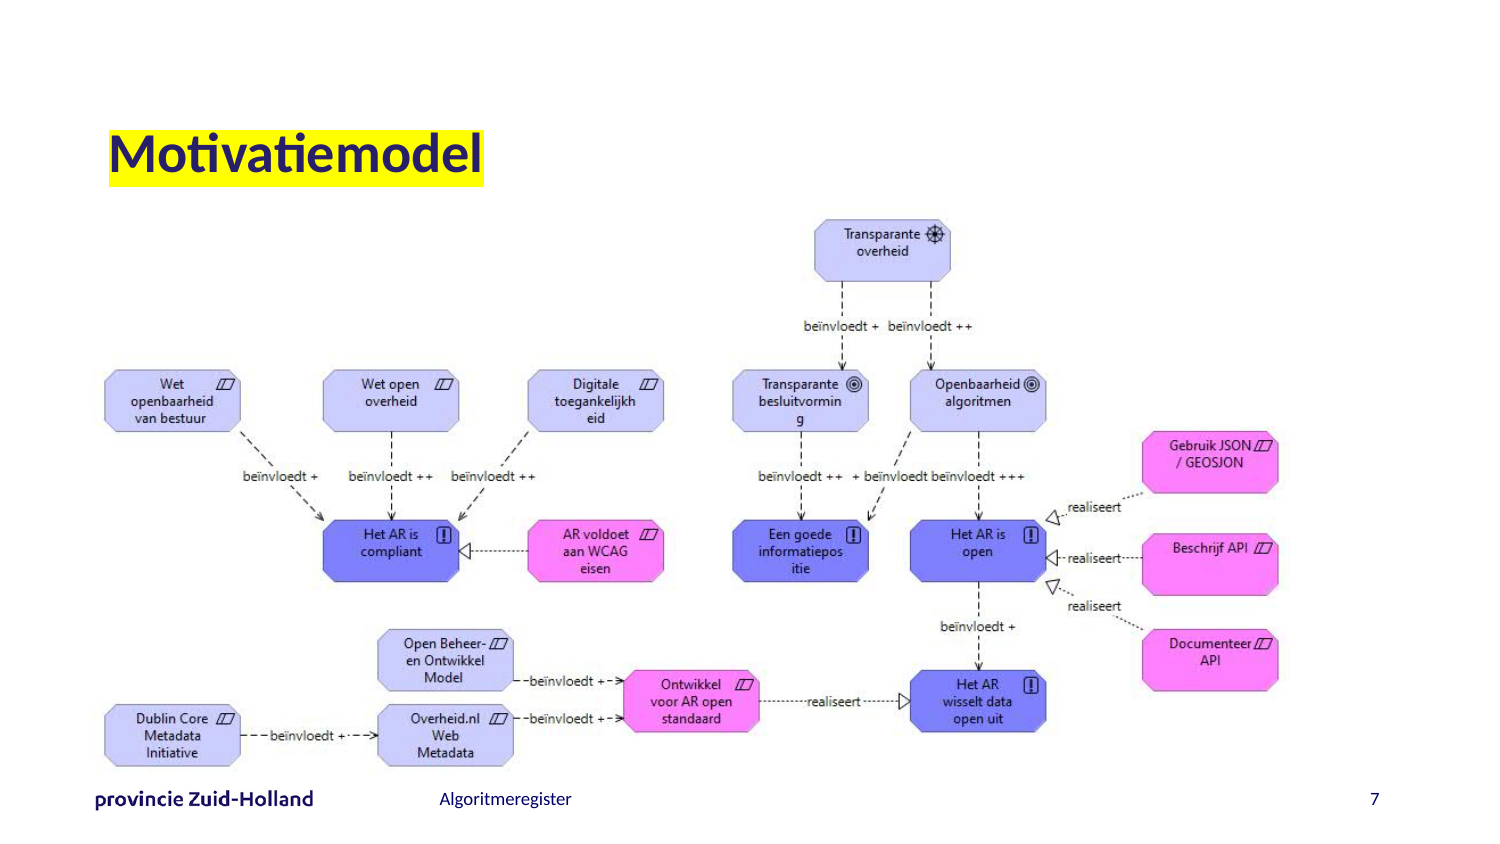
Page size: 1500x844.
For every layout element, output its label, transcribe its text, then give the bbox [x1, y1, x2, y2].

title Motivatiemodel [93, 116, 1380, 198]
picture [0, 0, 1500, 844]
slide_number 6 [1029, 786, 1380, 810]
footer Algoritmeregister [439, 786, 915, 810]
